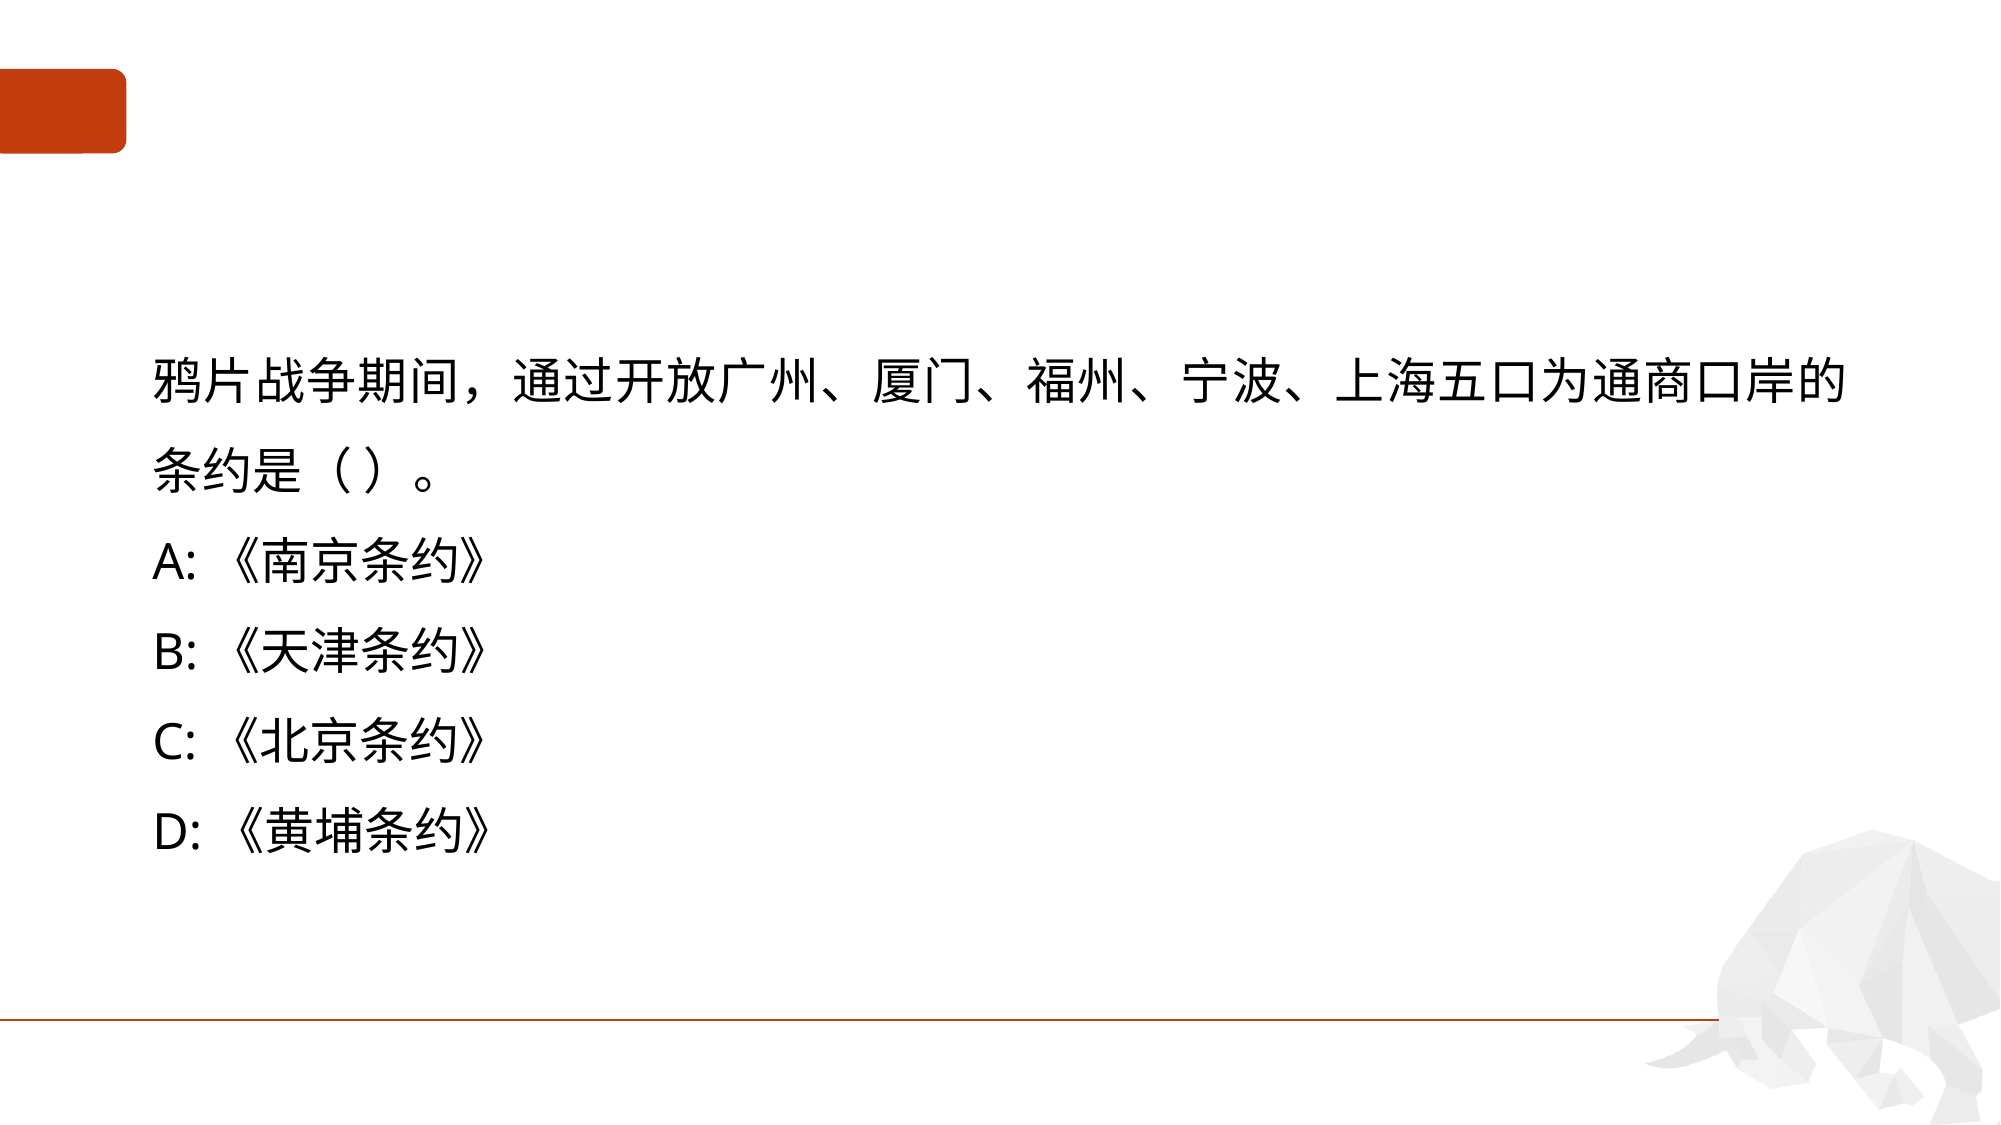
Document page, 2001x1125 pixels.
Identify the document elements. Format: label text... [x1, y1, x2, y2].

list 鸦片战争期间，通过开放广州、厦门、福州、宁波、上海五口为通商口岸的条约是（ ）。 A:《南京条约》 B:《天津条约》 C:《北京条约》 D:《黄埔条约》 [137, 312, 1863, 966]
picture [1644, 829, 2000, 1125]
